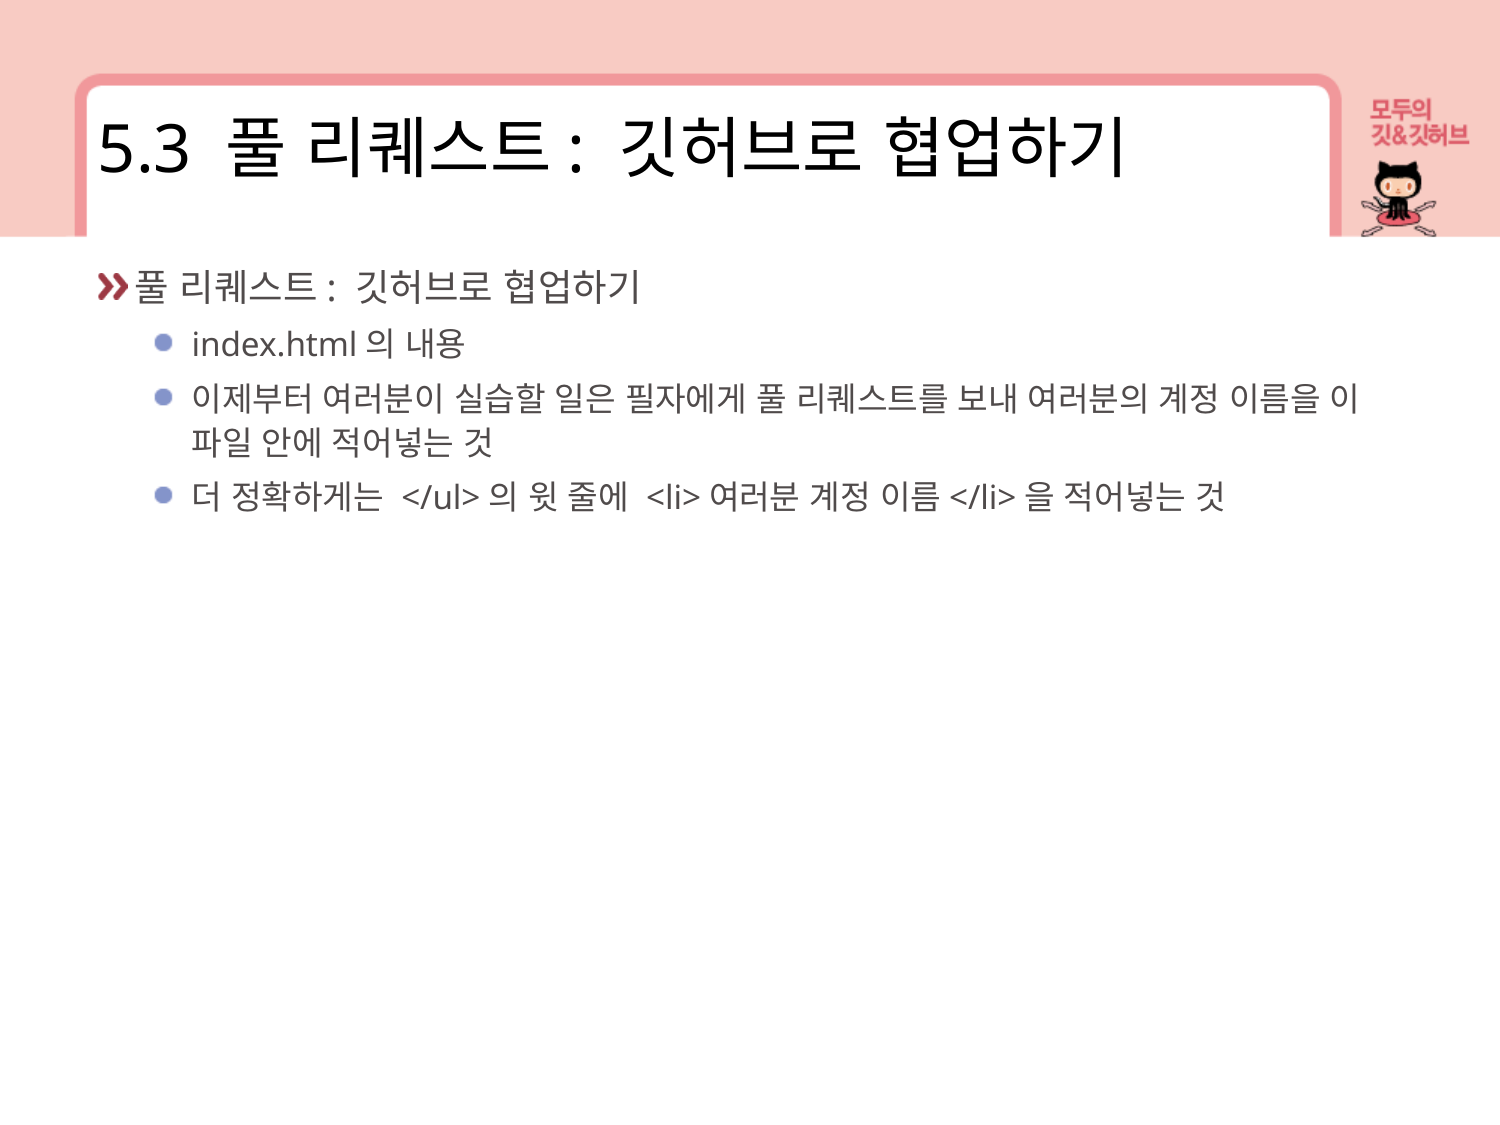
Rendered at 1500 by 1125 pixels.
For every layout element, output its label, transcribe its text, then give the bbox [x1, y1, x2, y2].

picture [0, 0, 1500, 1125]
text_box 5.3 풀 리퀘스트: 깃허브로 협업하기 [82, 61, 1413, 193]
text_box 풀 리퀘스트: 깃허브로 협업하기 index.html의 내용 이제부터 여러분이 실습할 일은 필자에게 풀 리퀘스트를 보내 여러분의 계정 이름을 이 파일 안에 적어넣는 것 더 정확하게는 </ul>의 윗 줄에 <li>여러분 계정 이름</li>을 적어넣는 것 [82, 252, 1413, 1067]
